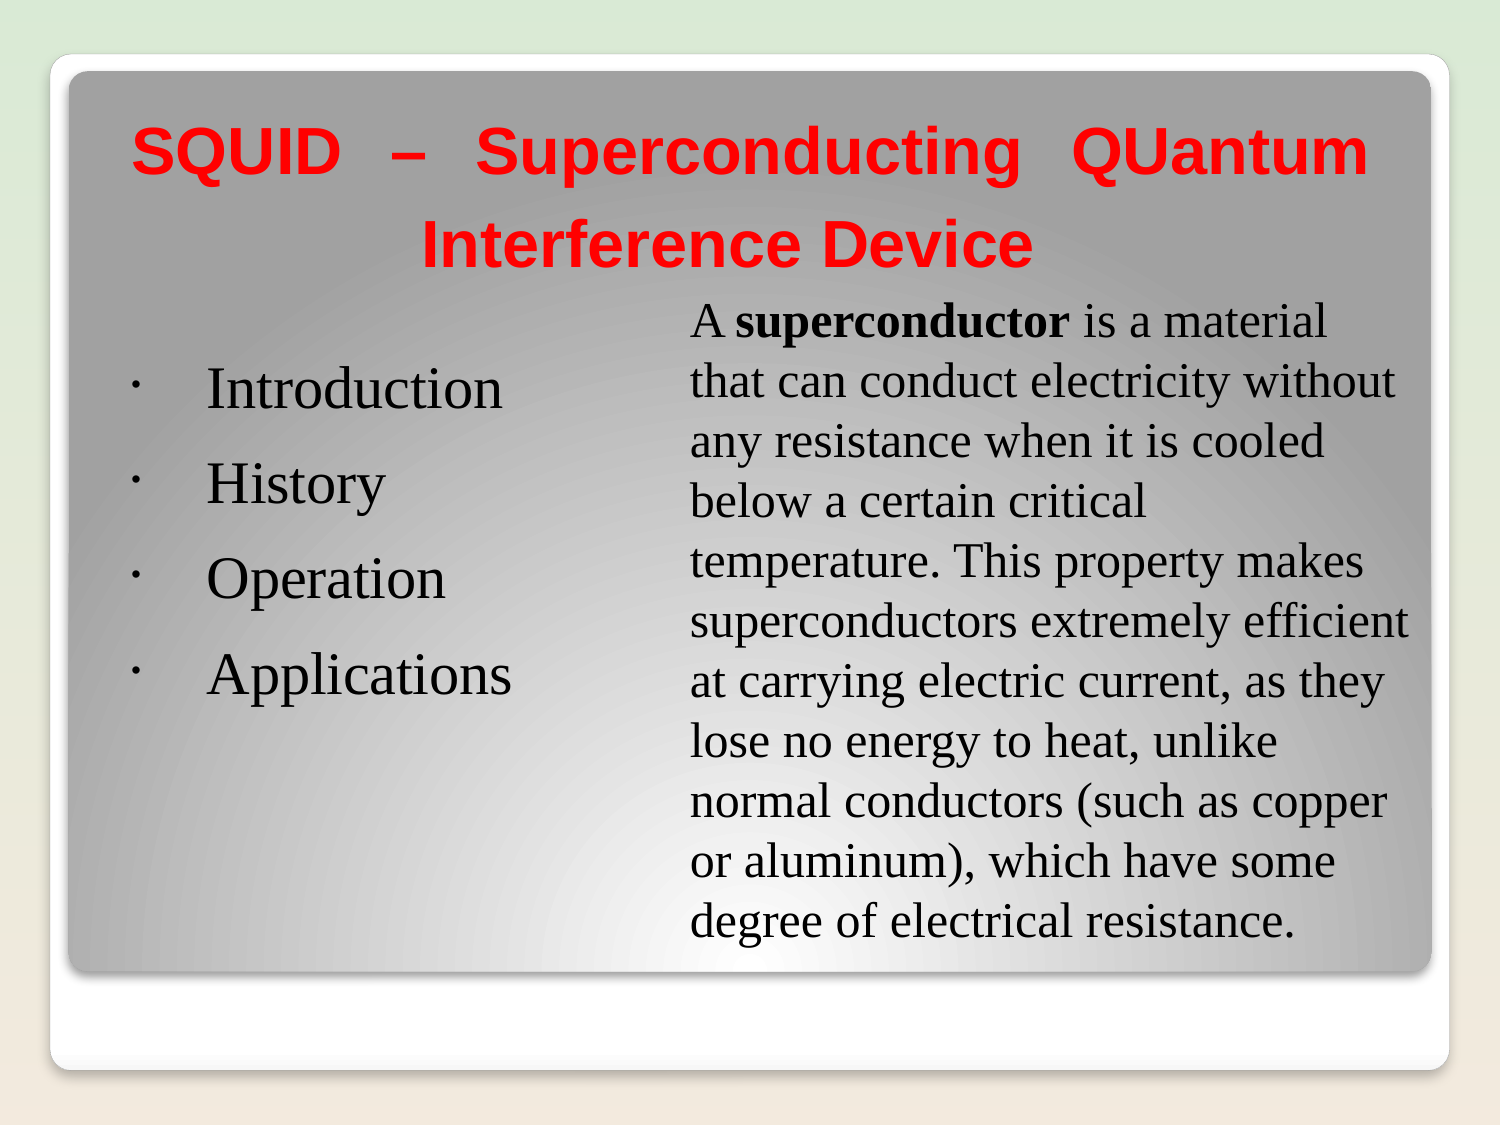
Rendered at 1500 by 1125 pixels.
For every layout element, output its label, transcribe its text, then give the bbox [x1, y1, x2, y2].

text_box A superconductor is a material that can conduct electricity without any resistance when it is cooled below a certain critical temperature. This property makes superconductors extremely efficient at carrying electric current, as they lose no energy to heat, unlike normal conductors (such as copper or aluminum), which have some degree of electrical resistance. [674, 280, 1425, 956]
title SQUID – Superconducting QUantum Interference Device [129, 81, 1371, 281]
text_box Introduction History Operation Applications [129, 324, 593, 707]
